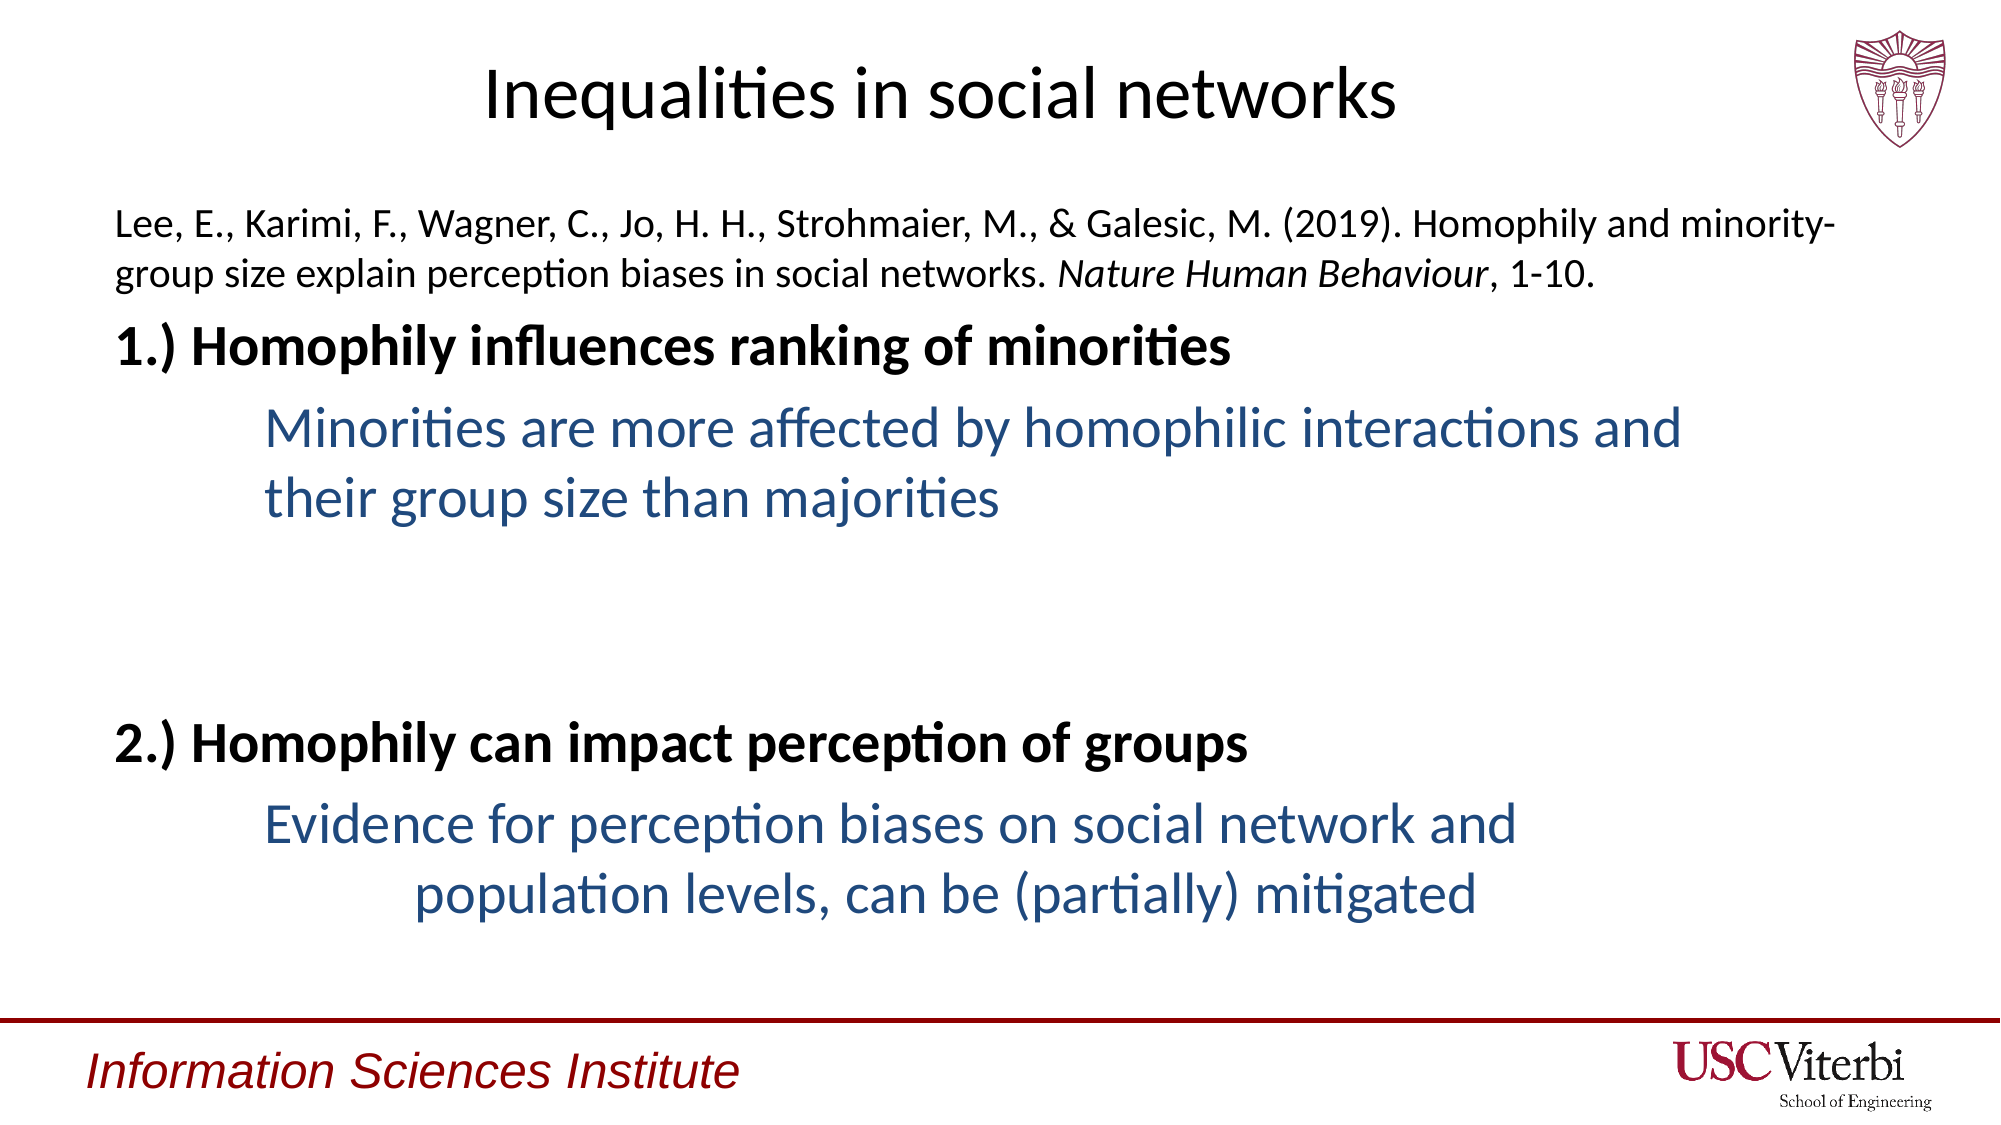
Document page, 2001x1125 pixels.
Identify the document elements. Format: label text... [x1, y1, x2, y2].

picture [1641, 1027, 1964, 1118]
picture [1824, 13, 1975, 164]
title Inequalities in social networks [99, 35, 1783, 141]
list Lee, E., Karimi, F., Wagner, C., Jo, H. H., Strohmaier, M., & Galesic, M. (2019). Homophily and minority-group size explain perception biases in social networks. Nature Human Behaviour, 1-10. 1.) Homophily influences ranking of minorities Minorities are more affected by homophilic interactions and their group size than majorities 2.) Homophily can impact perception of groups Evidence for perception biases on social network and population levels, can be (partially) mitigated [99, 187, 1902, 1005]
